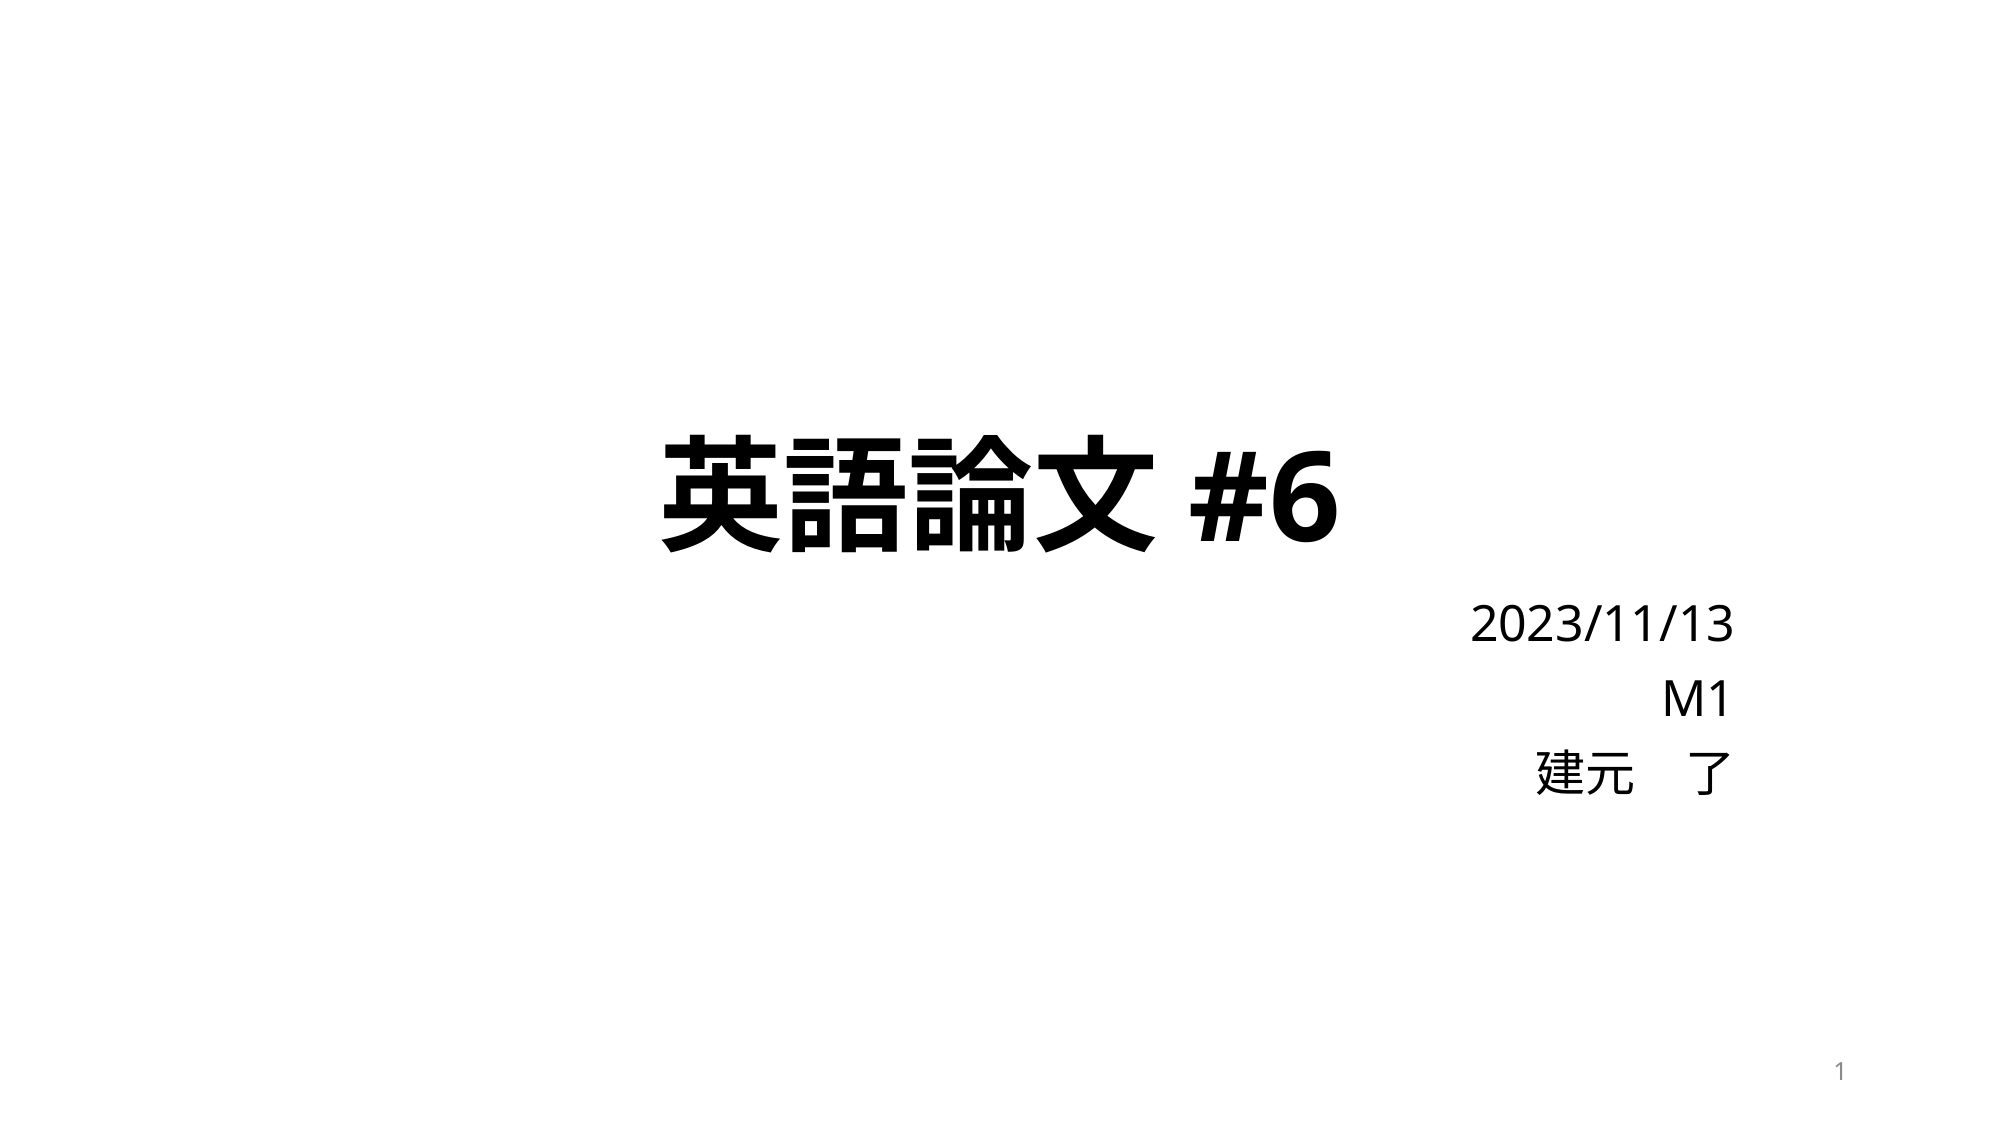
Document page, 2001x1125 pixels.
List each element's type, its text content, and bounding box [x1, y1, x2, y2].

subtitle 2023/11/13 M1 建元 了 [249, 590, 1750, 863]
title 英語論文#6 [249, 184, 1750, 576]
slide_number 1 [1412, 1042, 1863, 1103]
